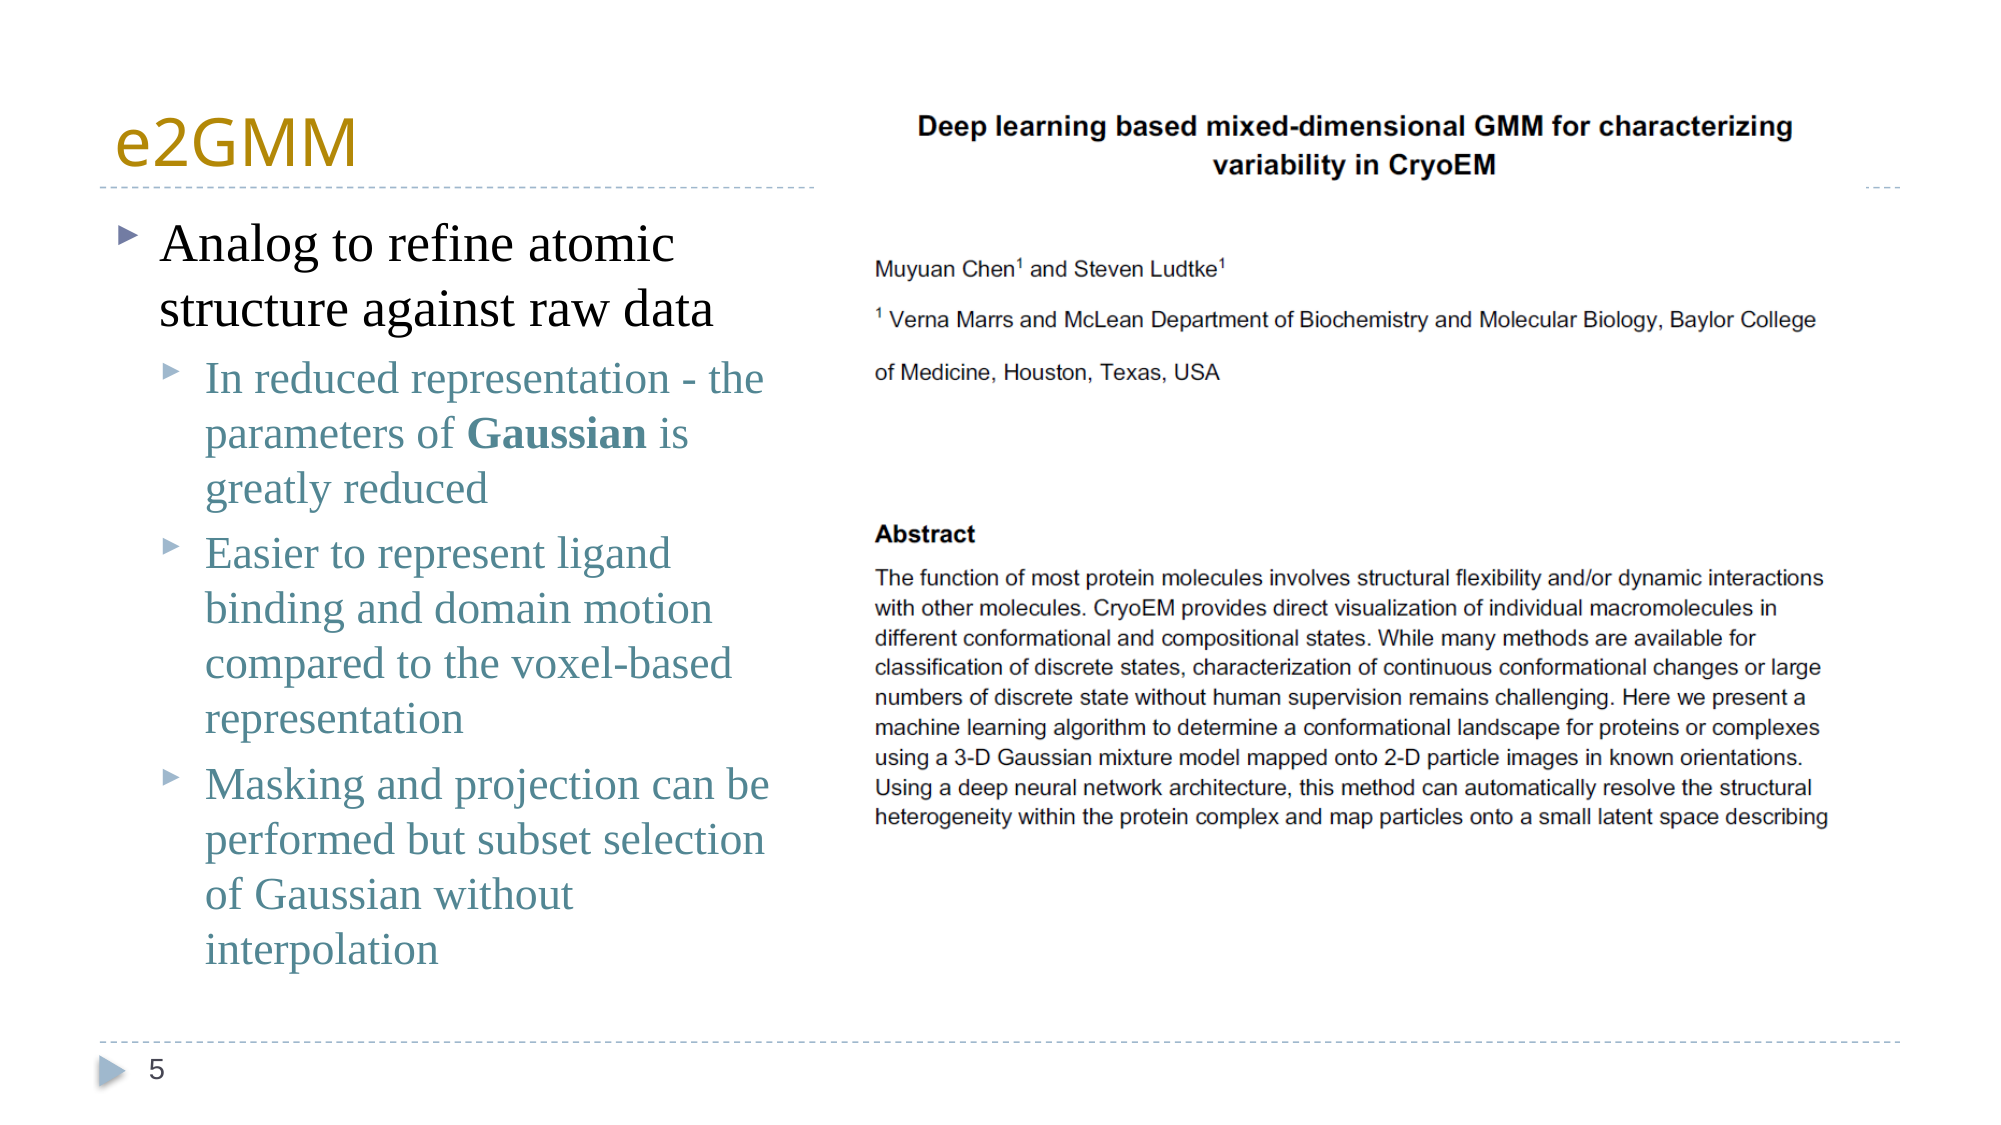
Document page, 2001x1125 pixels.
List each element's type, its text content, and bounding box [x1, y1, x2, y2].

slide_number 5 [134, 1042, 568, 1103]
title e2GMM [99, 24, 1901, 188]
list Analog to refine atomic structure against raw data In reduced representation - the parameters of Gaussian is greatly reduced Easier to represent ligand binding and domain motion compared to the voxel-based representation Masking and projection can be performed but subset selection of Gaussian without interpolation [99, 199, 812, 1011]
picture [813, 54, 1866, 835]
